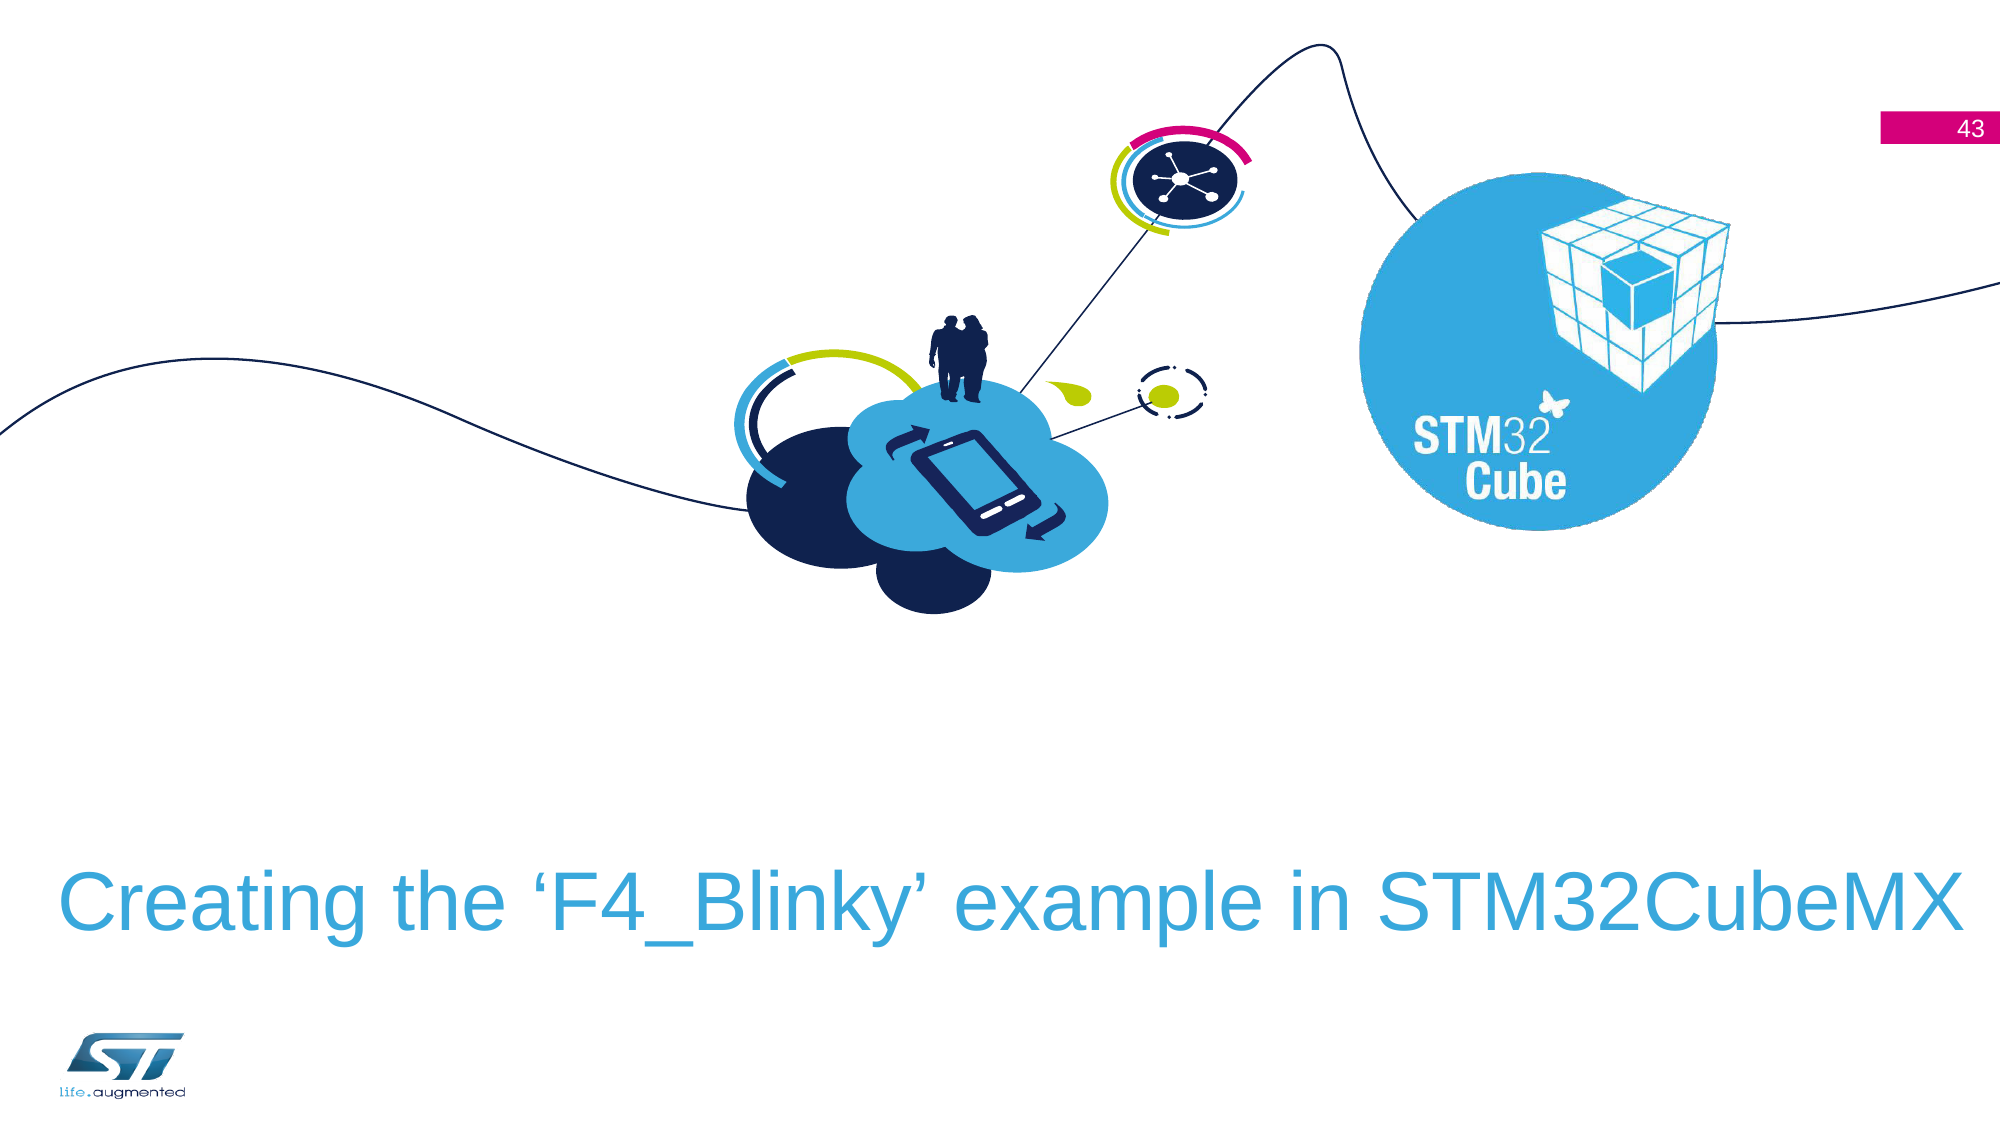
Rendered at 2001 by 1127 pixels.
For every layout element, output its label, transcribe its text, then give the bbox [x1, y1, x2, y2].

slide_number 43 [1880, 111, 2000, 144]
text_box [1354, 160, 1733, 539]
picture [49, 1023, 196, 1105]
text_box Creating the ‘F4_Blinky’ example in STM32CubeMX [55, 846, 1973, 947]
